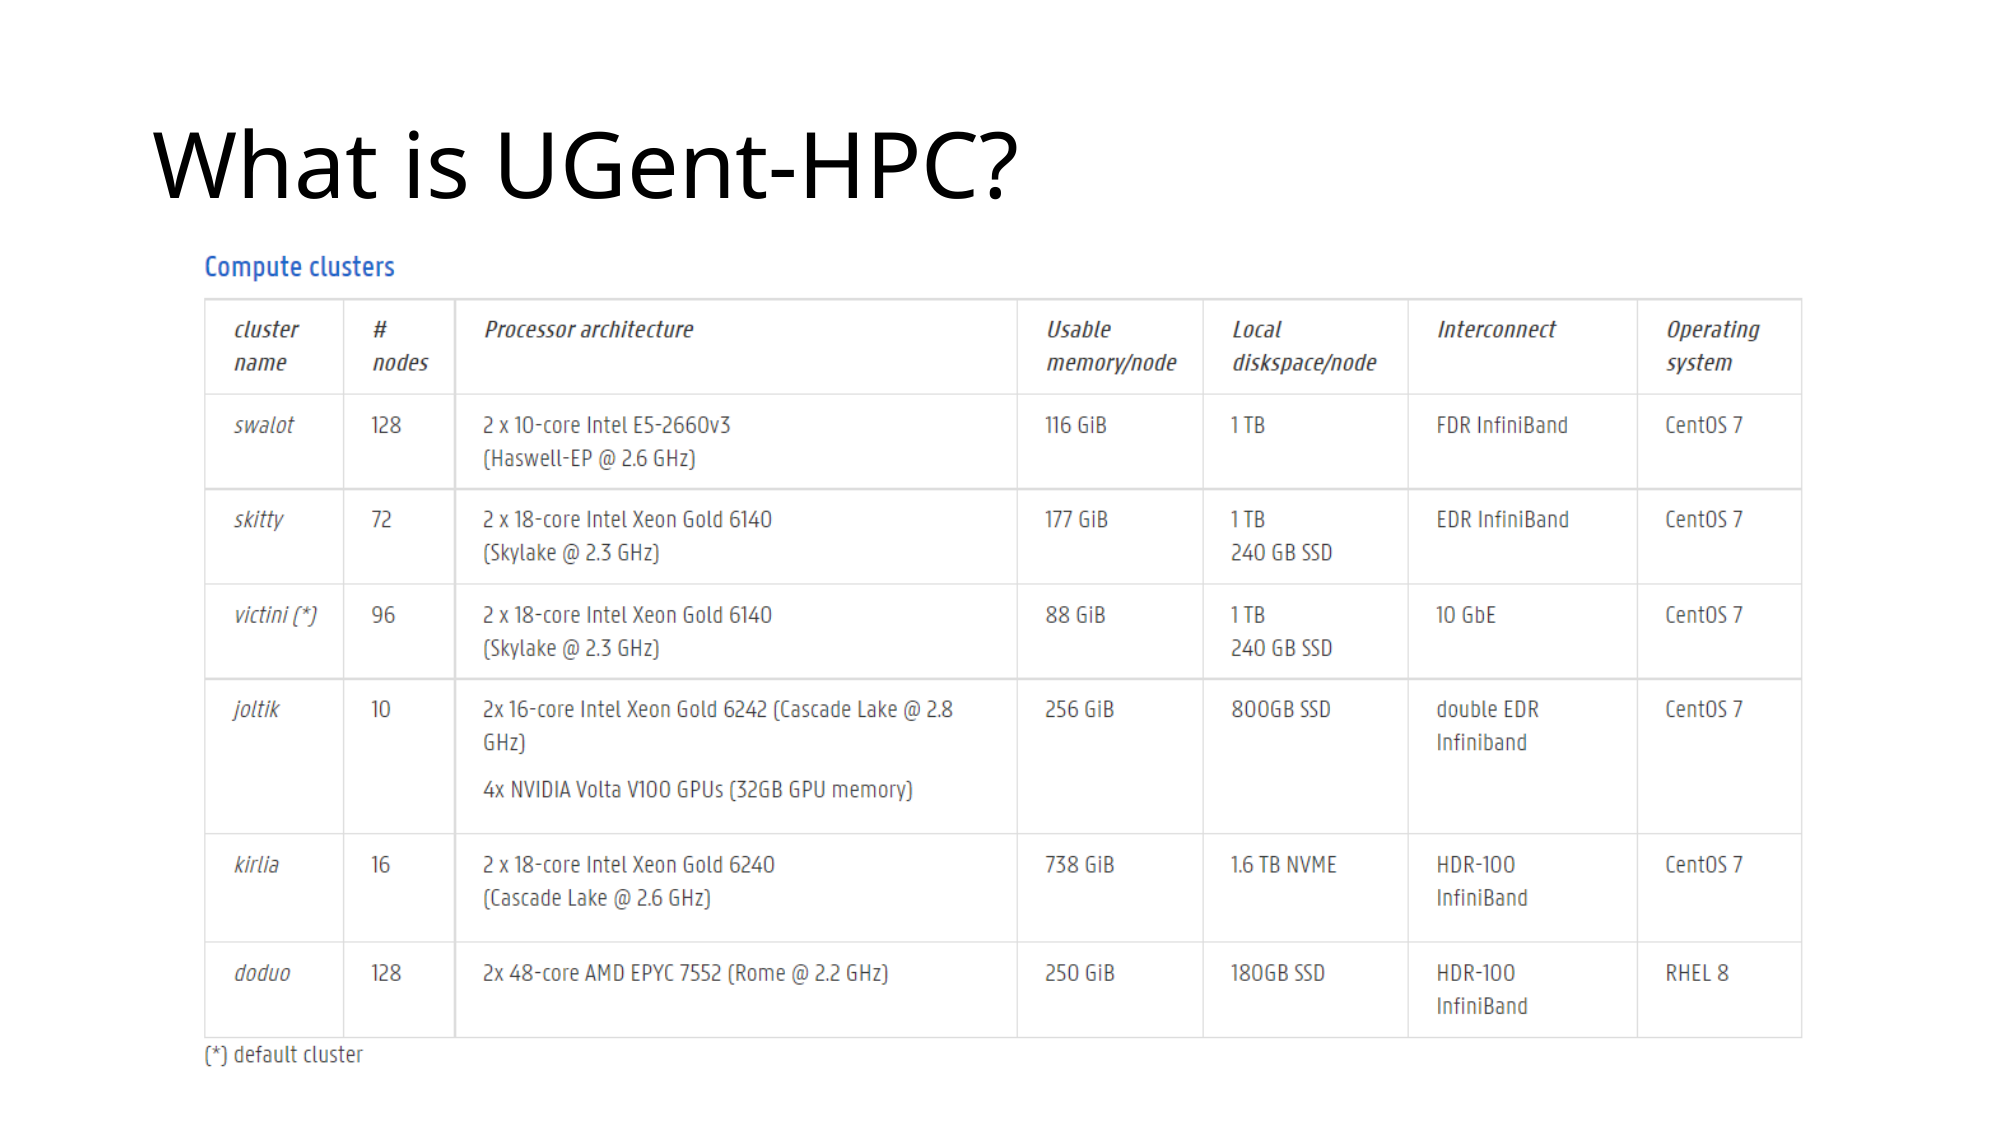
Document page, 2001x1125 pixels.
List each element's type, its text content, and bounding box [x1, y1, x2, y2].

title What is UGent-HPC? [137, 59, 1863, 278]
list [175, 235, 1825, 1084]
